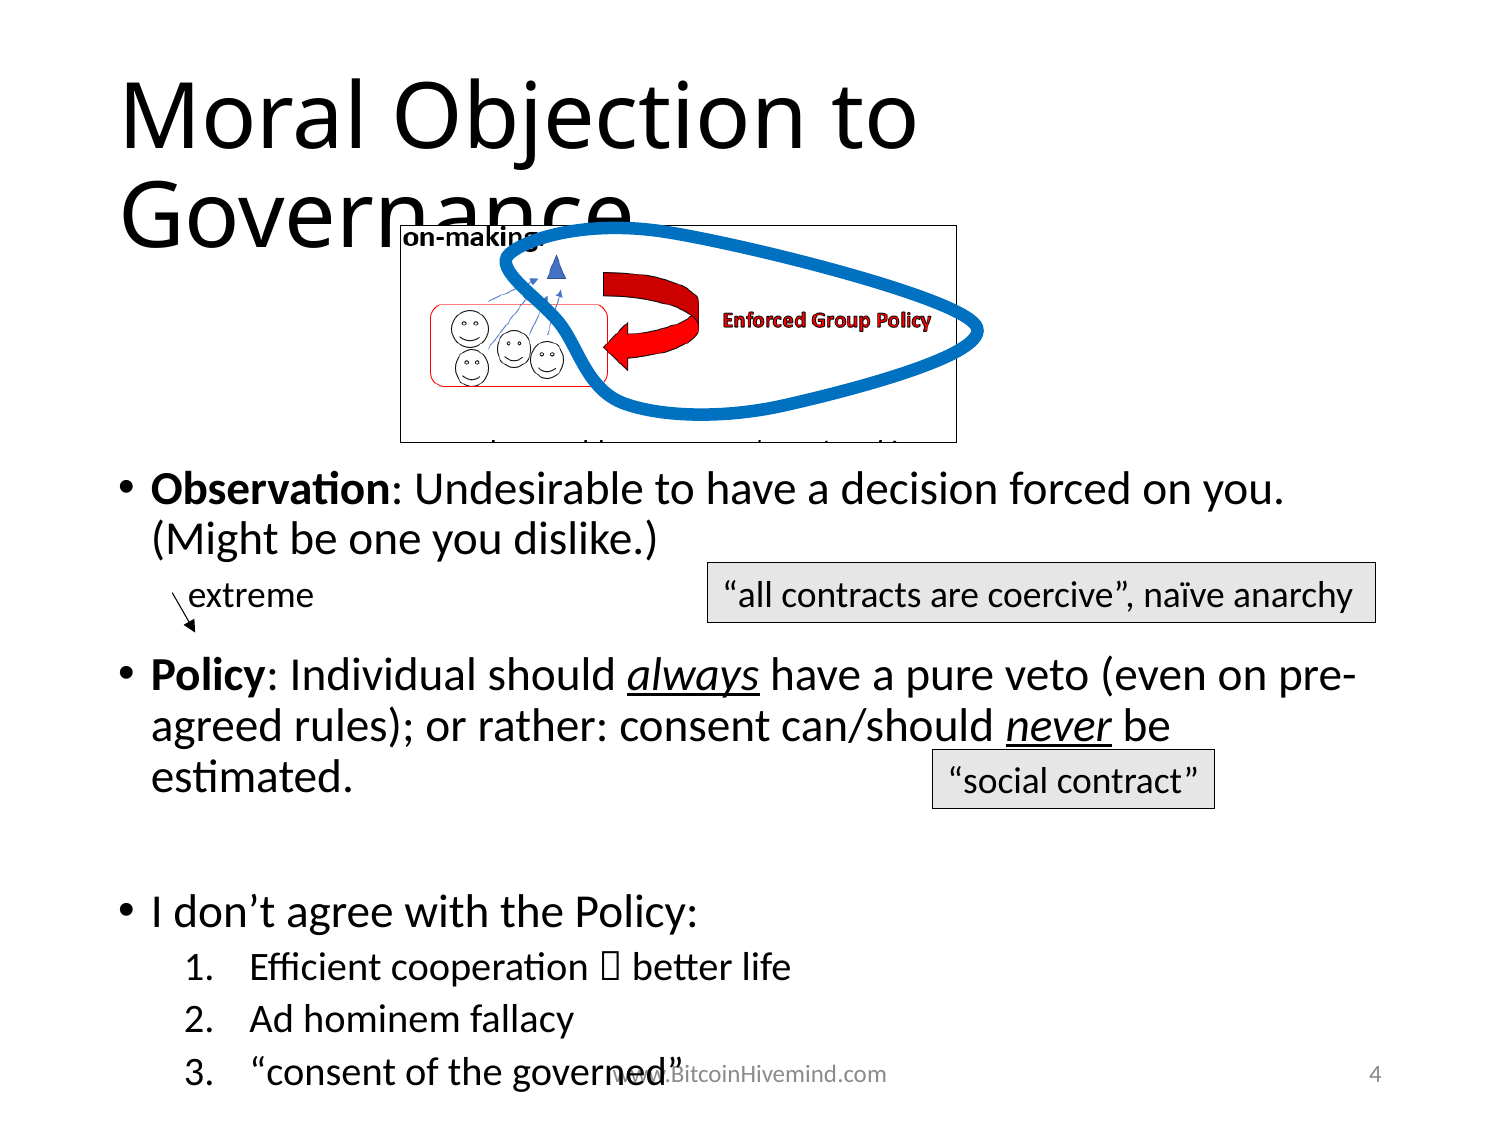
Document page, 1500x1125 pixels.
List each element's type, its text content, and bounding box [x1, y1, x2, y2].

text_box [172, 592, 196, 633]
text_box extreme [173, 562, 330, 623]
text_box “social contract” [932, 749, 1215, 809]
title Moral Objection to Governance [103, 59, 1397, 278]
text_box [957, 310, 979, 353]
list Observation: Undesirable to have a decision forced on you. (Might be one you dislike.) Policy: Individual should always have a pure veto (even on pre-agreed rules); or rather: consent can/should never be estimated. I don’t agree with the Policy: Efficient cooperation  better life Ad hominem fallacy “consent of the governed” [103, 455, 1397, 1103]
footer www.BitcoinHivemind.com [496, 1042, 1004, 1103]
picture [400, 225, 957, 443]
text_box “all contracts are coercive”, naïve anarchy [707, 562, 1376, 623]
slide_number 4 [1059, 1042, 1397, 1103]
